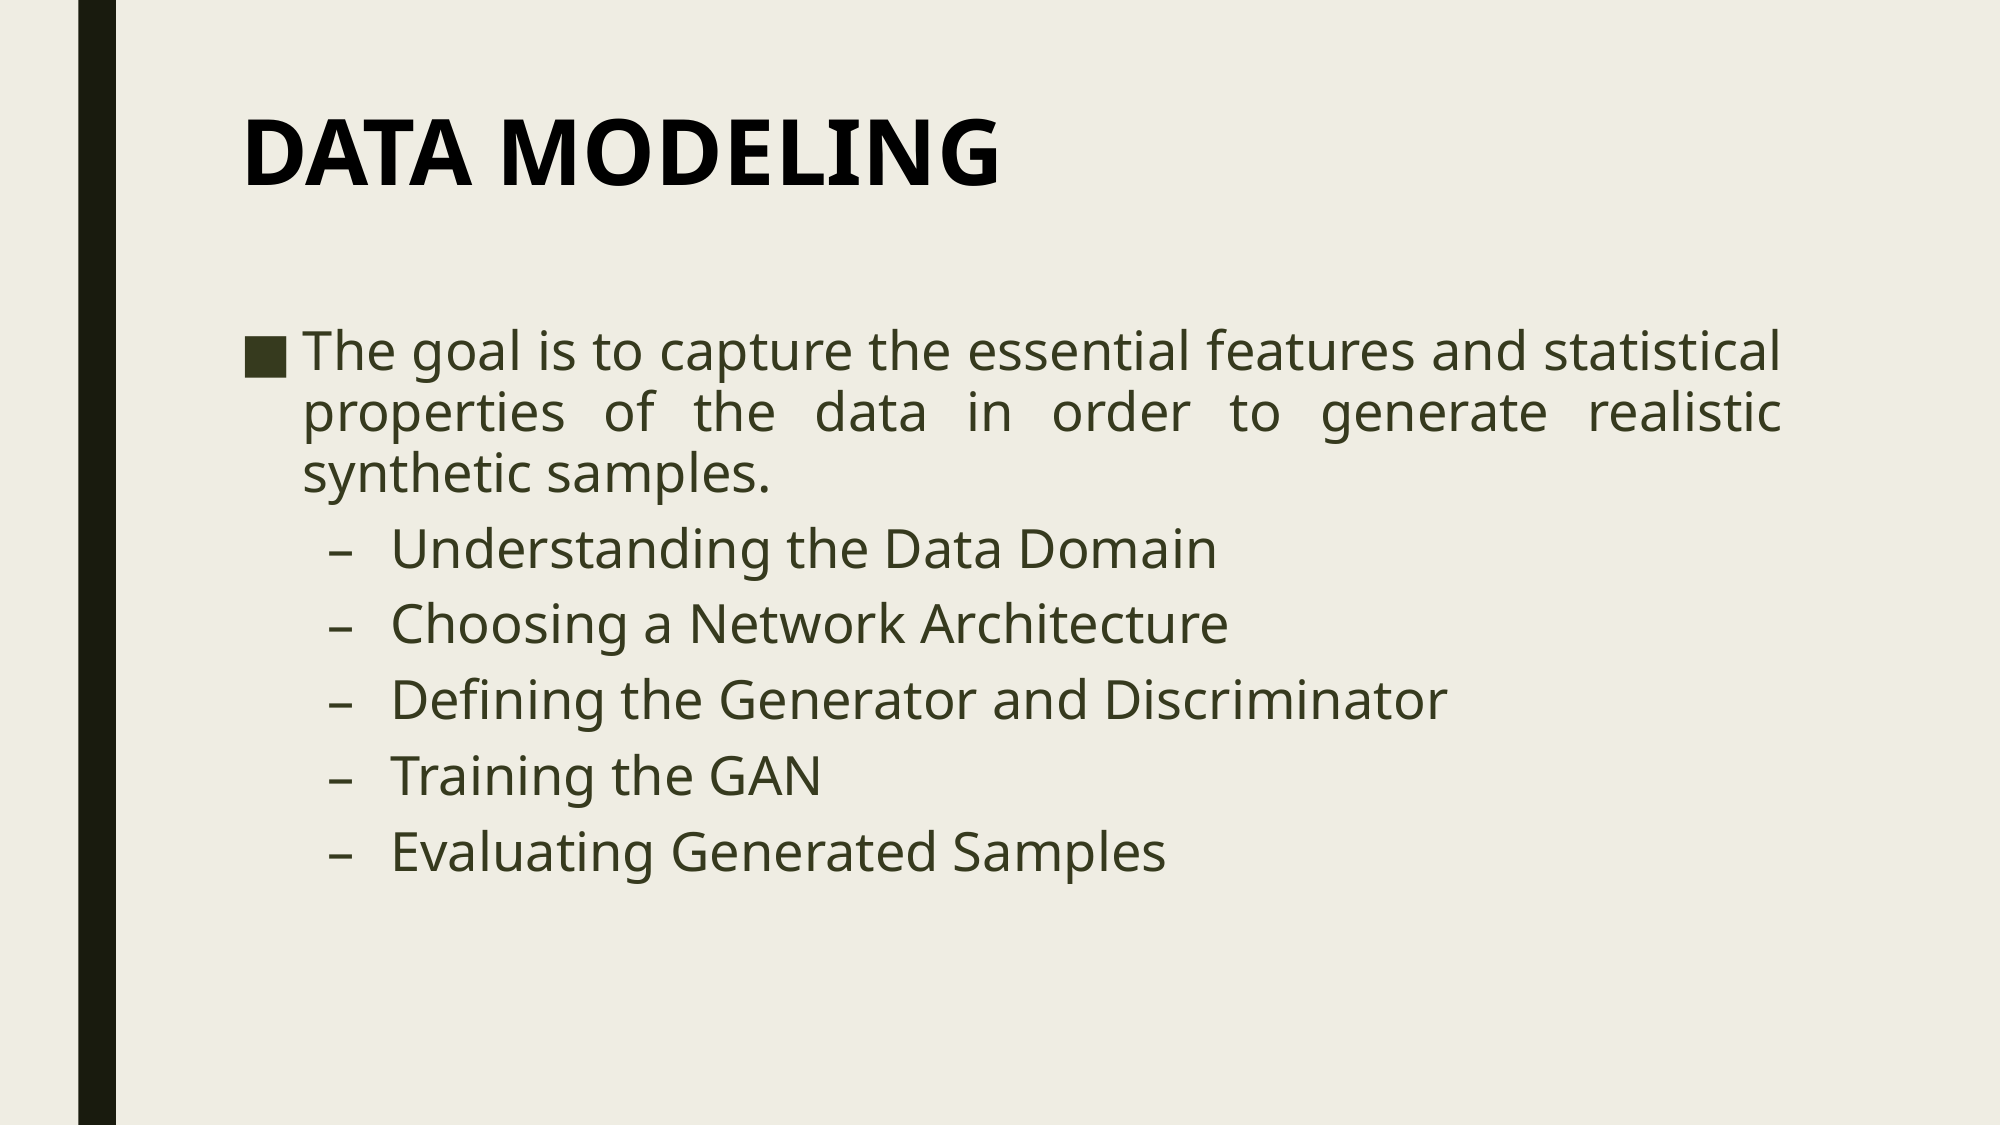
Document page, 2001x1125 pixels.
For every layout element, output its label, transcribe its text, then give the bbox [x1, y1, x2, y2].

list The goal is to capture the essential features and statistical properties of the data in order to generate realistic synthetic samples. Understanding the Data Domain Choosing a Network Architecture Defining the Generator and Discriminator Training the GAN Evaluating Generated Samples [225, 313, 1800, 1026]
title DATA MODELING [225, 99, 1800, 313]
